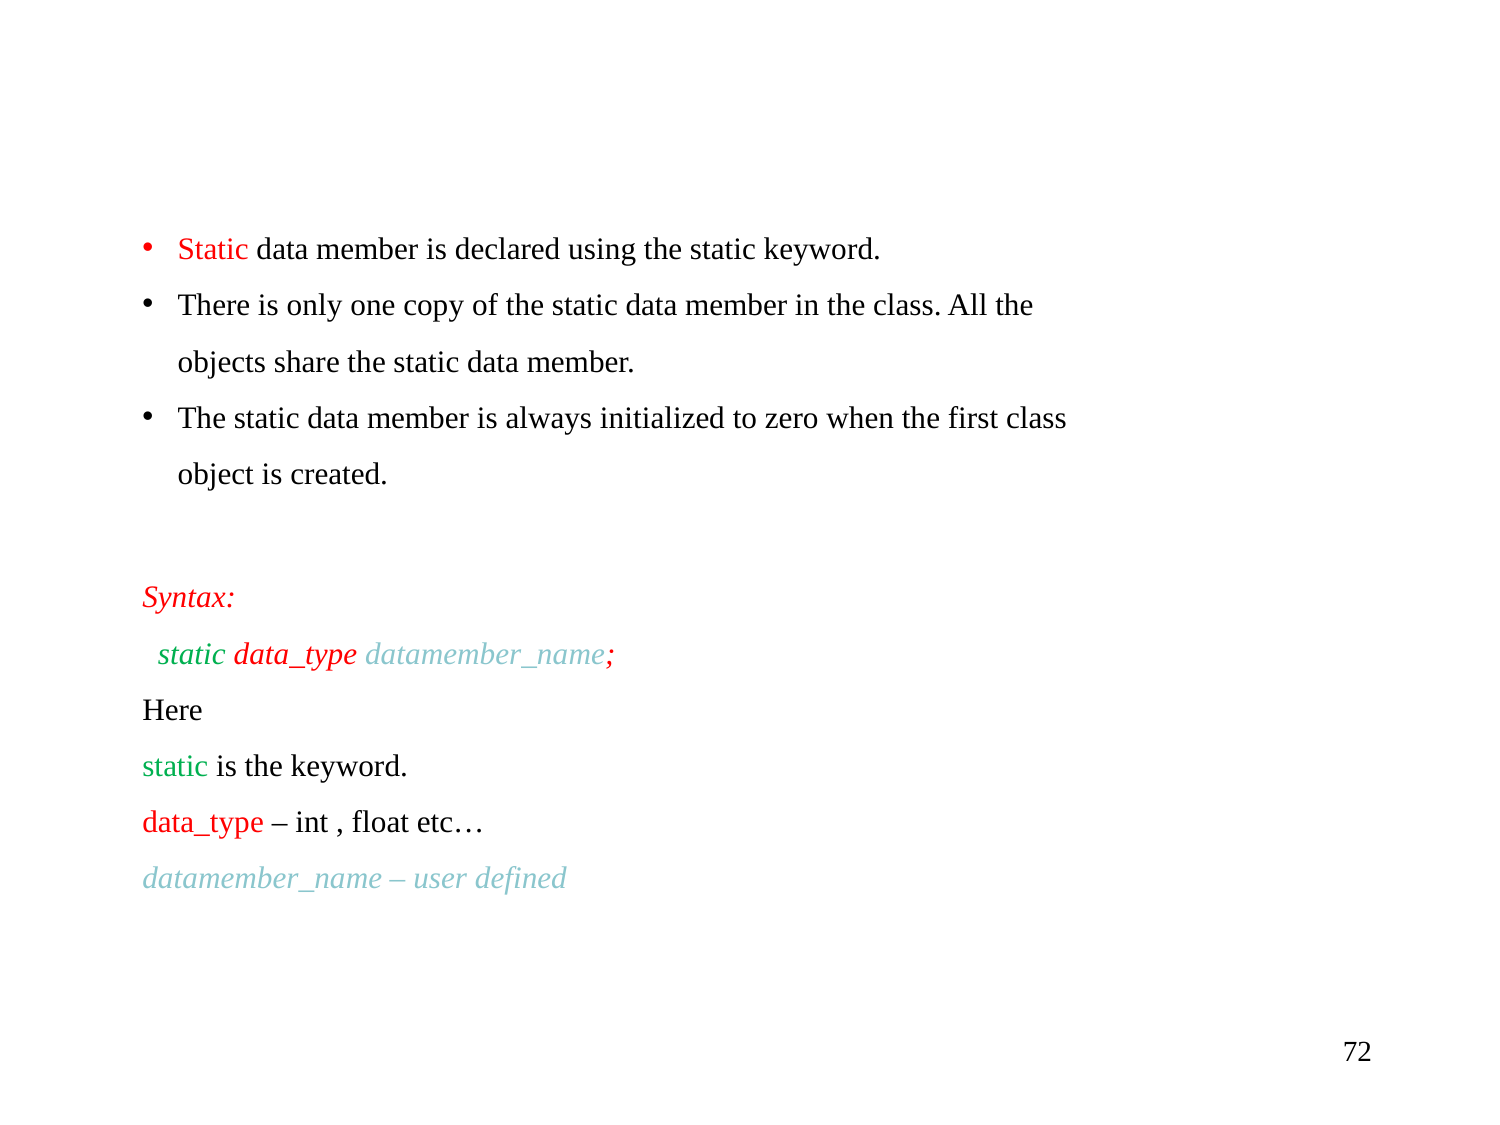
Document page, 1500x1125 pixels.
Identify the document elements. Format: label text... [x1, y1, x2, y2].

text_box Static data member is declared using the static keyword. There is only one copy of the static data member in the class. All the objects share the static data member. The static data member is always initialized to zero when the first class object is created. Syntax: static data_type datamember_name; Here static is the keyword. data_type – int , float etc… datamember_name – user defined [127, 202, 1112, 970]
slide_number 72 [1074, 1025, 1388, 1100]
